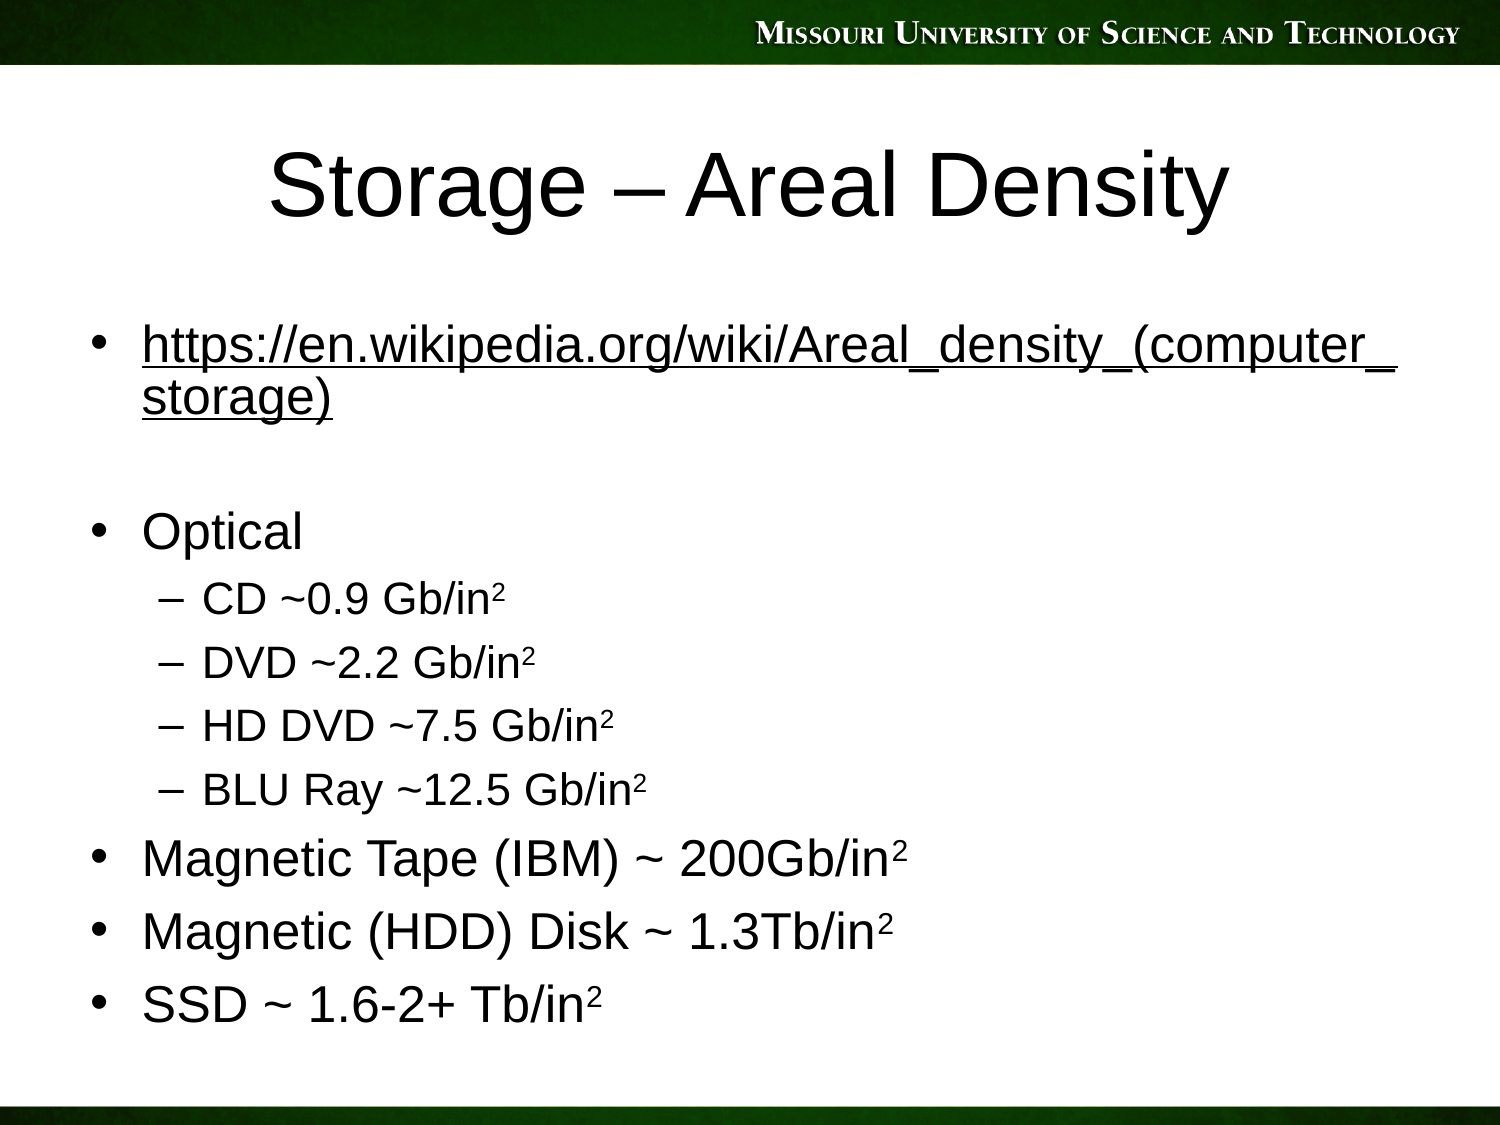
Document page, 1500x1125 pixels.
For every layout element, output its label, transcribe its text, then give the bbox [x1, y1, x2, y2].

picture [0, 0, 1500, 1125]
list https://en.wikipedia.org/wiki/Areal_density_(computer_storage) Optical CD ~0.9 Gb/in2 DVD ~2.2 Gb/in2 HD DVD ~7.5 Gb/in2 BLU Ray ~12.5 Gb/in2 Magnetic Tape (IBM) ~ 200Gb/in2 Magnetic (HDD) Disk ~ 1.3Tb/in2 SSD ~ 1.6-2+ Tb/in2 [75, 303, 1425, 996]
title Storage – Areal Density [75, 85, 1425, 274]
